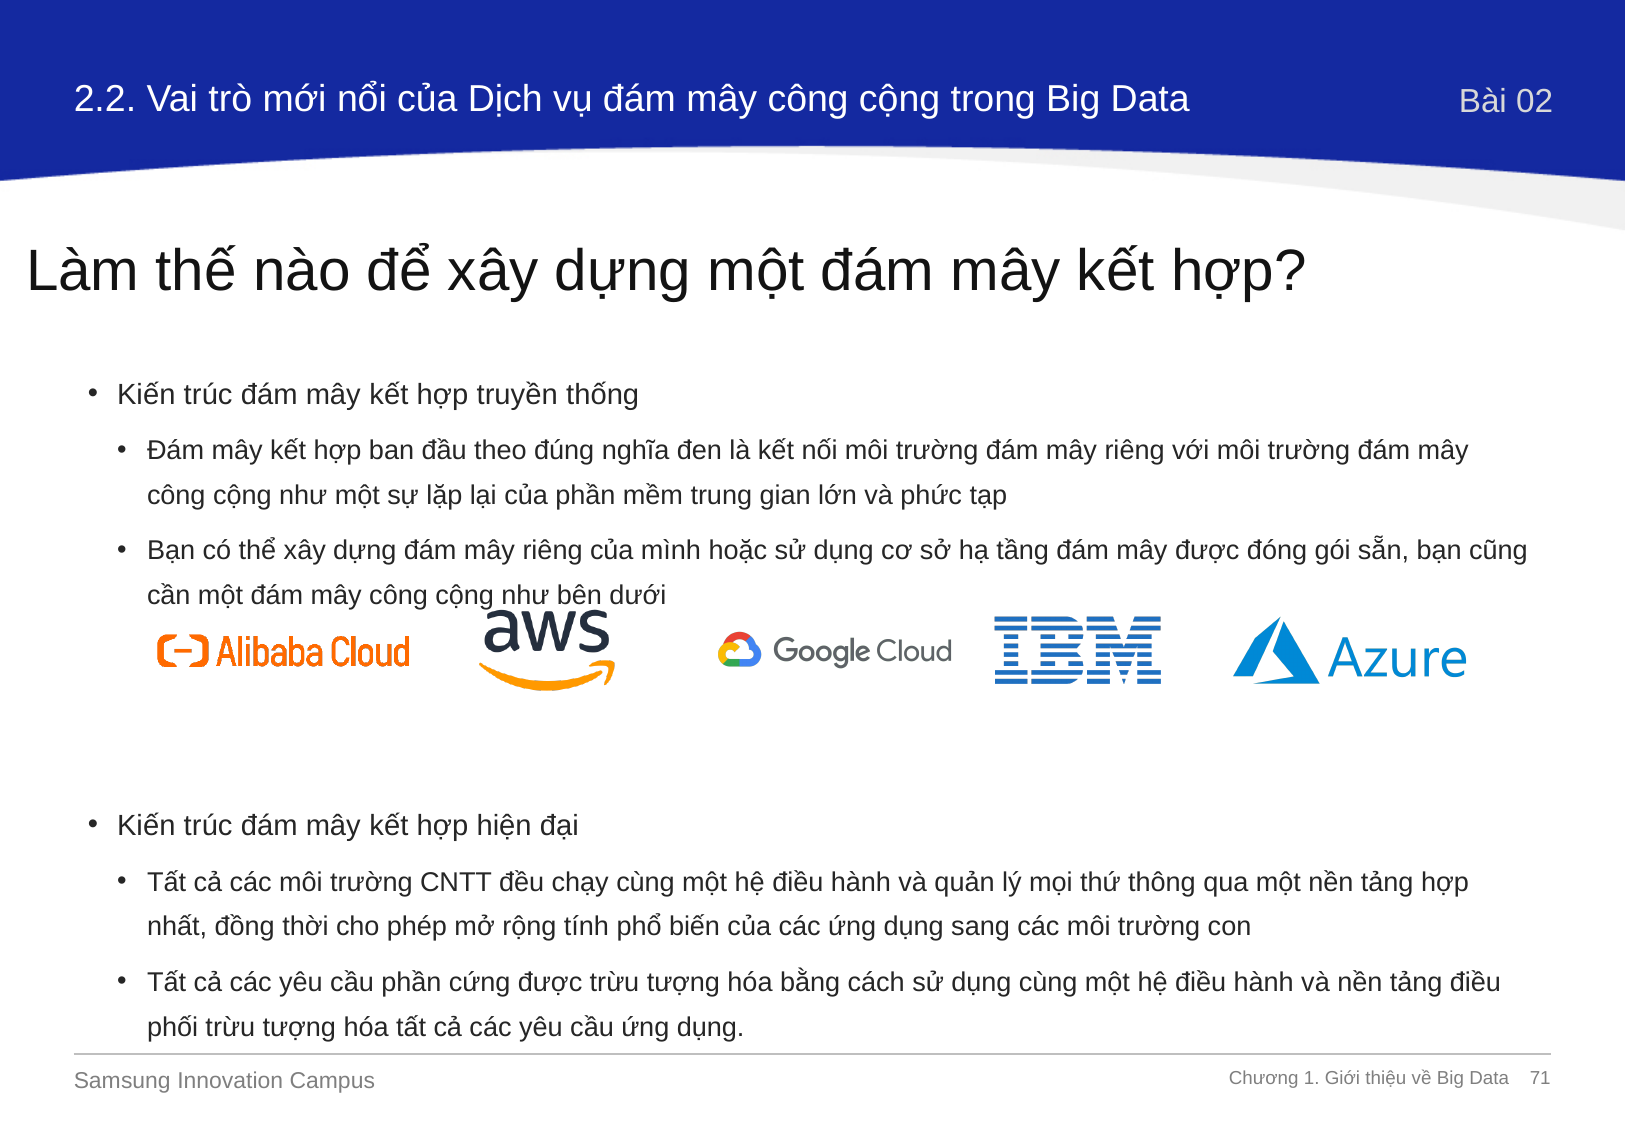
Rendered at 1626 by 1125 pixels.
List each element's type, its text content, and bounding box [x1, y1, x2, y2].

list Làm thế nào để xây dựng một đám mây kết hợp? [26, 226, 1593, 308]
list Bài 02 [1423, 79, 1554, 120]
list Kiến trúc đám mây kết hợp truyền thống Đám mây kết hợp ban đầu theo đúng nghĩa đen là kết nối môi trường đám mây riêng với môi trường đám mây công cộng như một sự lặp lại của phần mềm trung gian lớn và phức tạp Bạn có thể xây dựng đám mây riêng của mình hoặc sử dụng cơ sở hạ tầng đám mây được đóng gói sẵn, bạn cũng cần một đám mây công cộng như bên dưới Kiến trúc đám mây kết hợp hiện đại Tất cả các môi trường CNTT đều chạy cùng một hệ điều hành và quản lý mọi thứ thông qua một nền tảng hợp nhất, đồng thời cho phép mở rộng tính phổ biến của các ứng dụng sang các môi trường con Tất cả các yêu cầu phần cứng được trừu tượng hóa bằng cách sử dụng cùng một hệ điều hành và nền tảng điều phối trừu tượng hóa tất cả các yêu cầu ứng dụng. [87, 365, 1531, 516]
list 2.2. Vai trò mới nổi của Dịch vụ đám mây công cộng trong Big Data [73, 73, 1378, 120]
picture [0, 0, 1625, 1125]
